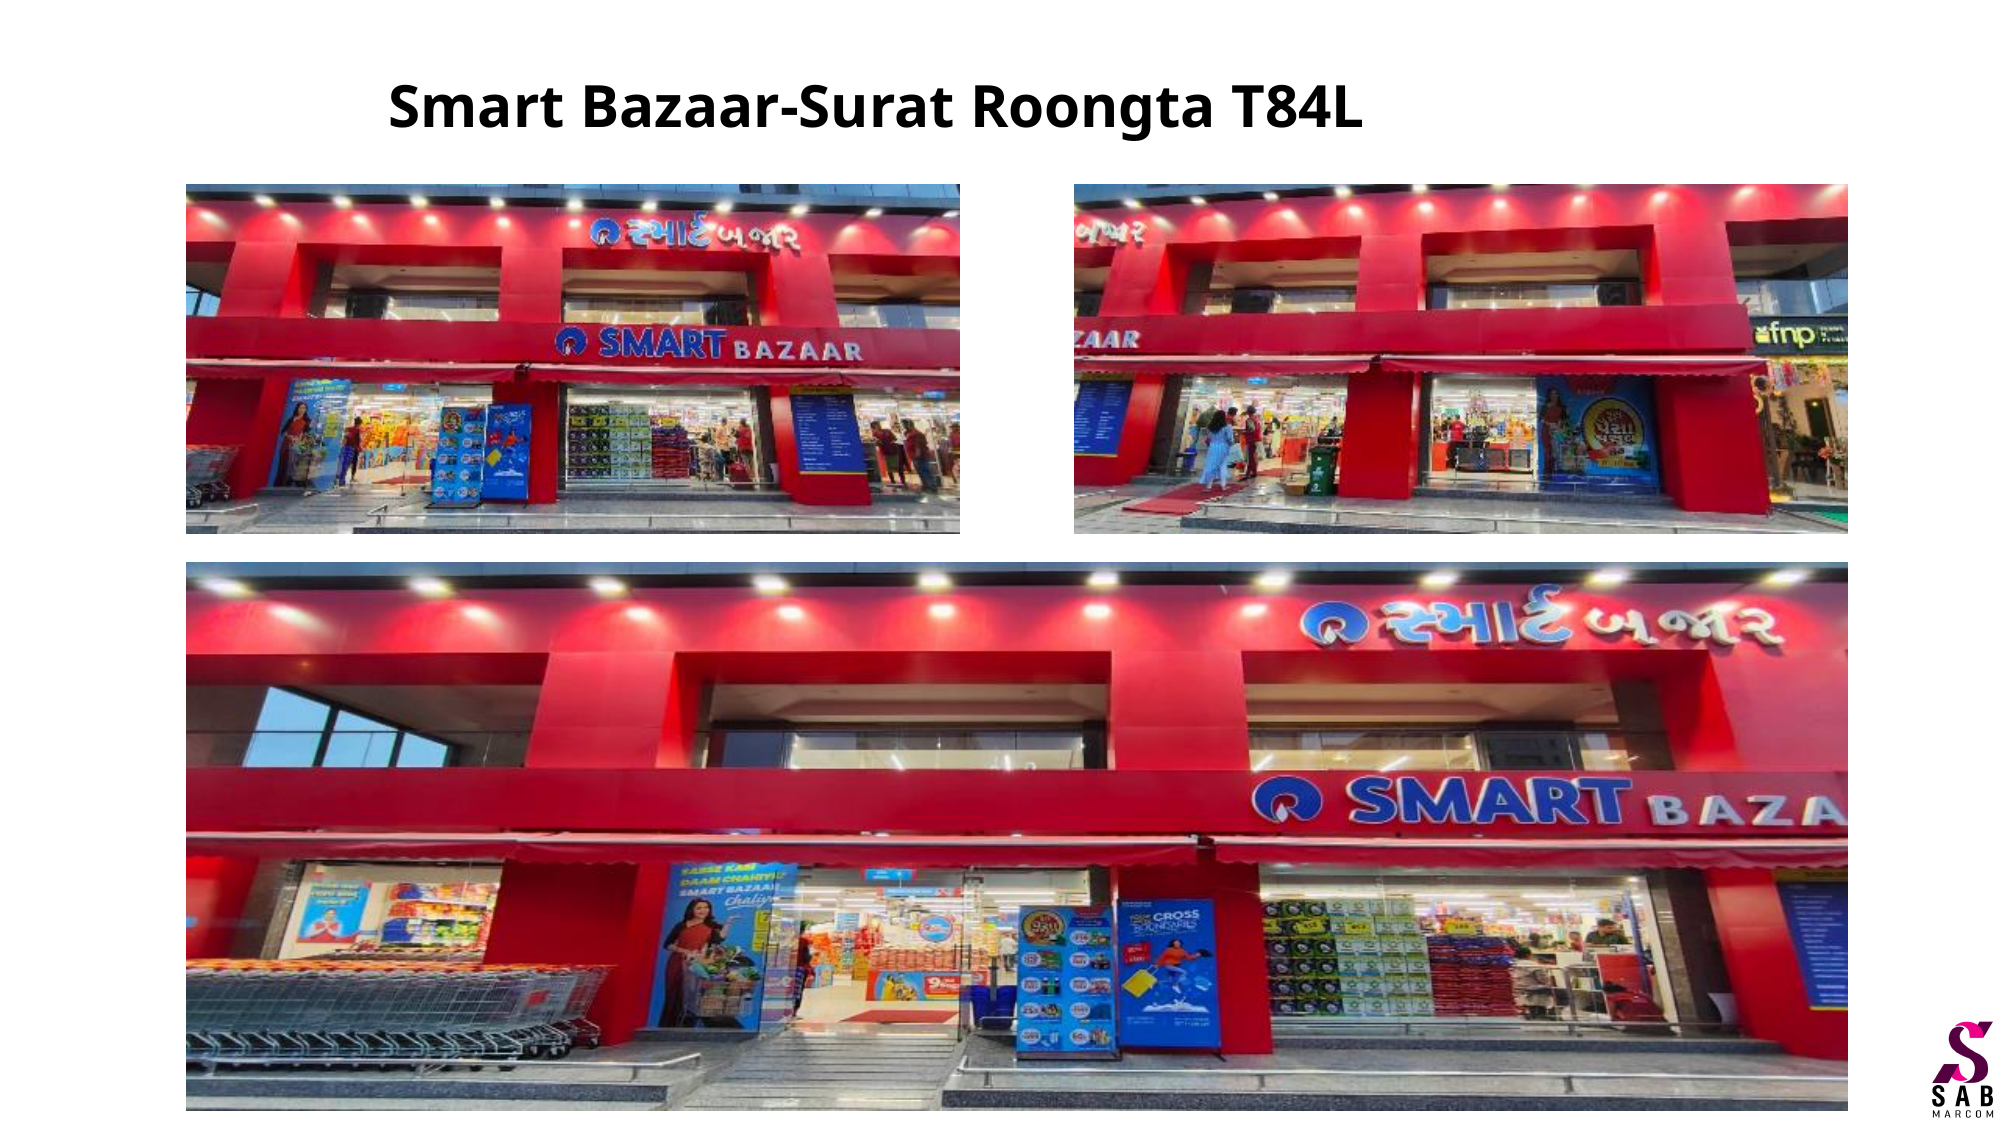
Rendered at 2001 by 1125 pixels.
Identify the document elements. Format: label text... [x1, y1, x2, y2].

picture [1074, 184, 1848, 534]
text_box Smart Bazaar-Surat Roongta T84L [373, 0, 1627, 218]
picture [1924, 1012, 2000, 1125]
picture [186, 184, 960, 534]
picture [186, 562, 1848, 1111]
